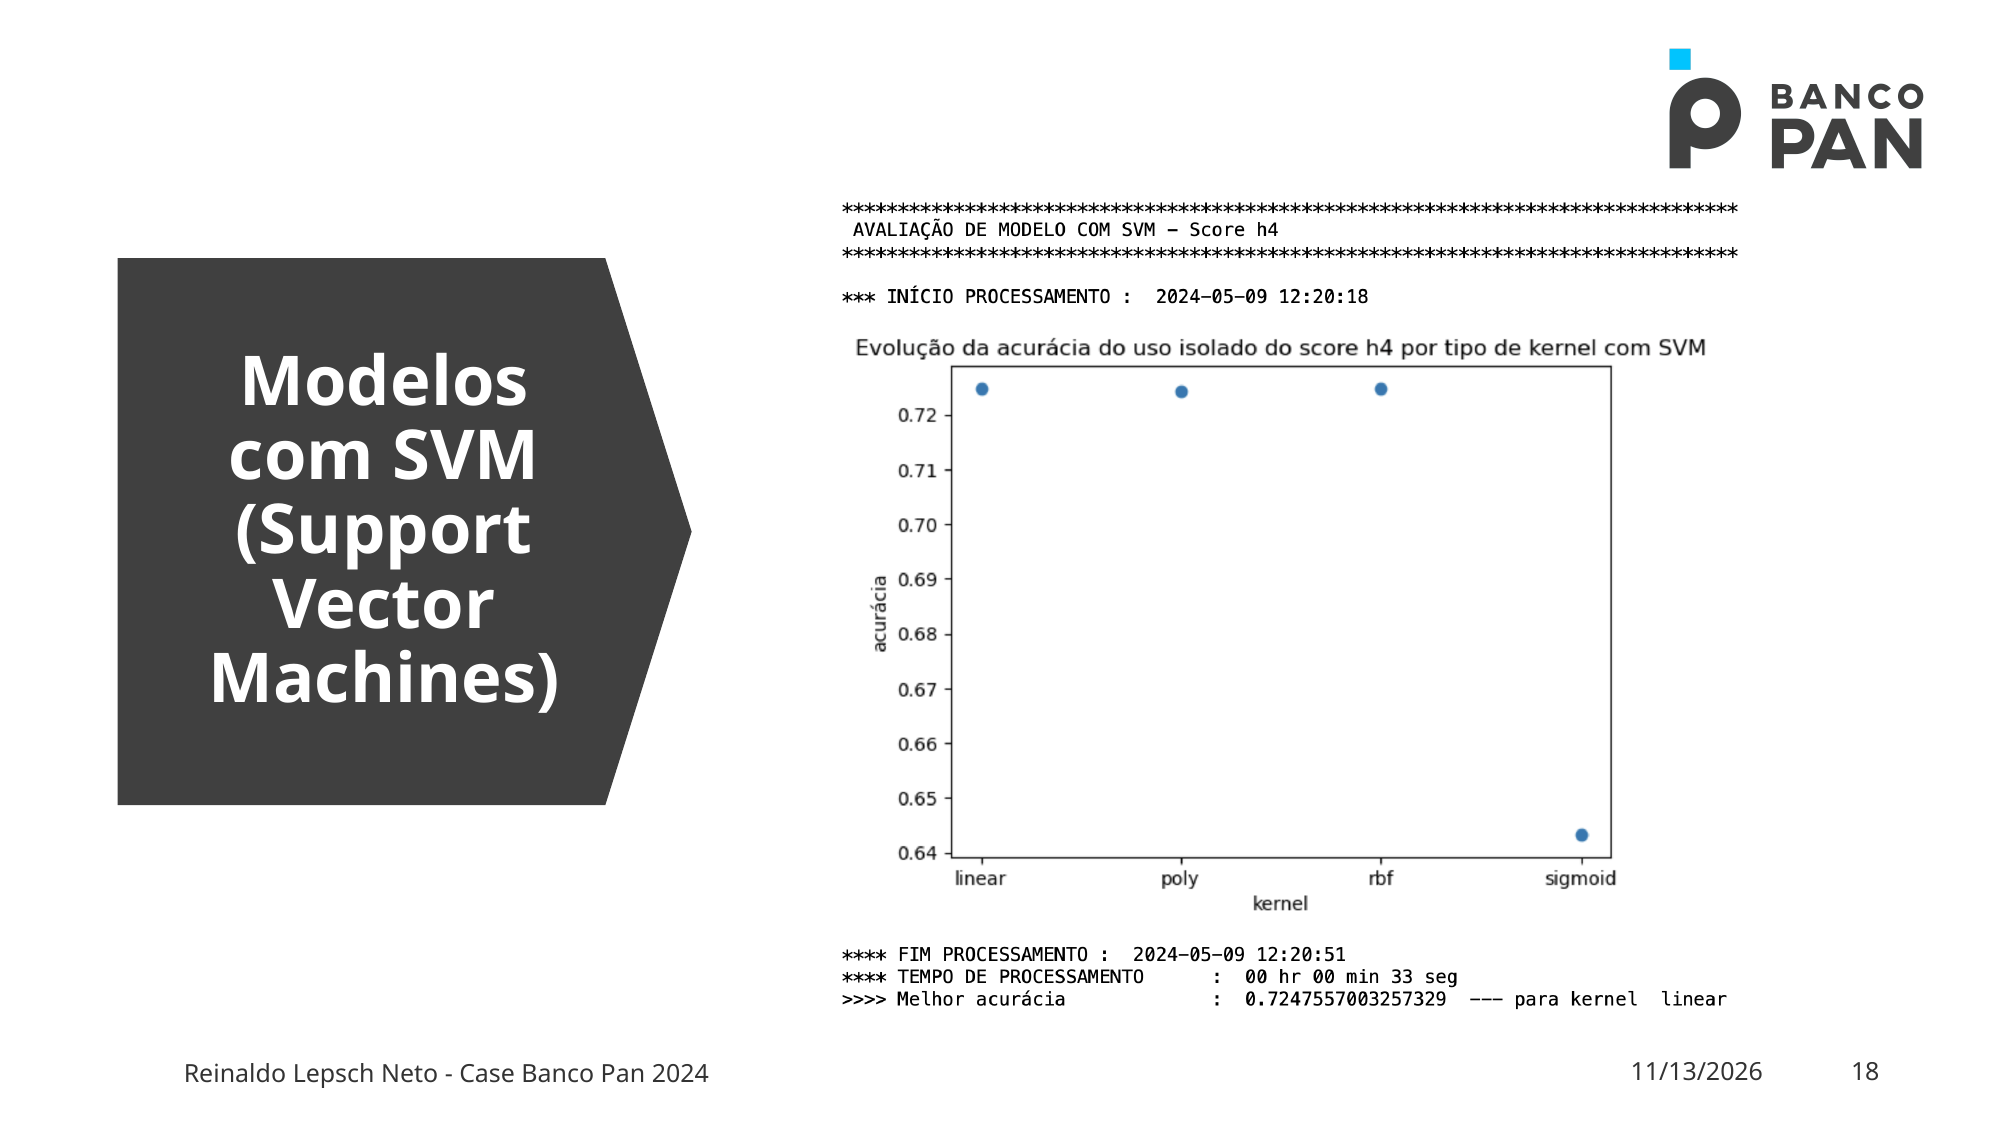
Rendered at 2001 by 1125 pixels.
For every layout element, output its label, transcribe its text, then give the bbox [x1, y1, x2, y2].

text_box [116, 256, 694, 807]
footer Reinaldo Lepsch Neto - Case Banco Pan 2024 [168, 1042, 1188, 1103]
picture [831, 0, 1971, 1020]
title Modelos com SVM (Support Vector Machines) [168, 322, 601, 741]
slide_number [1450, 1042, 1779, 1103]
slide_number 18 [1810, 1042, 1895, 1103]
